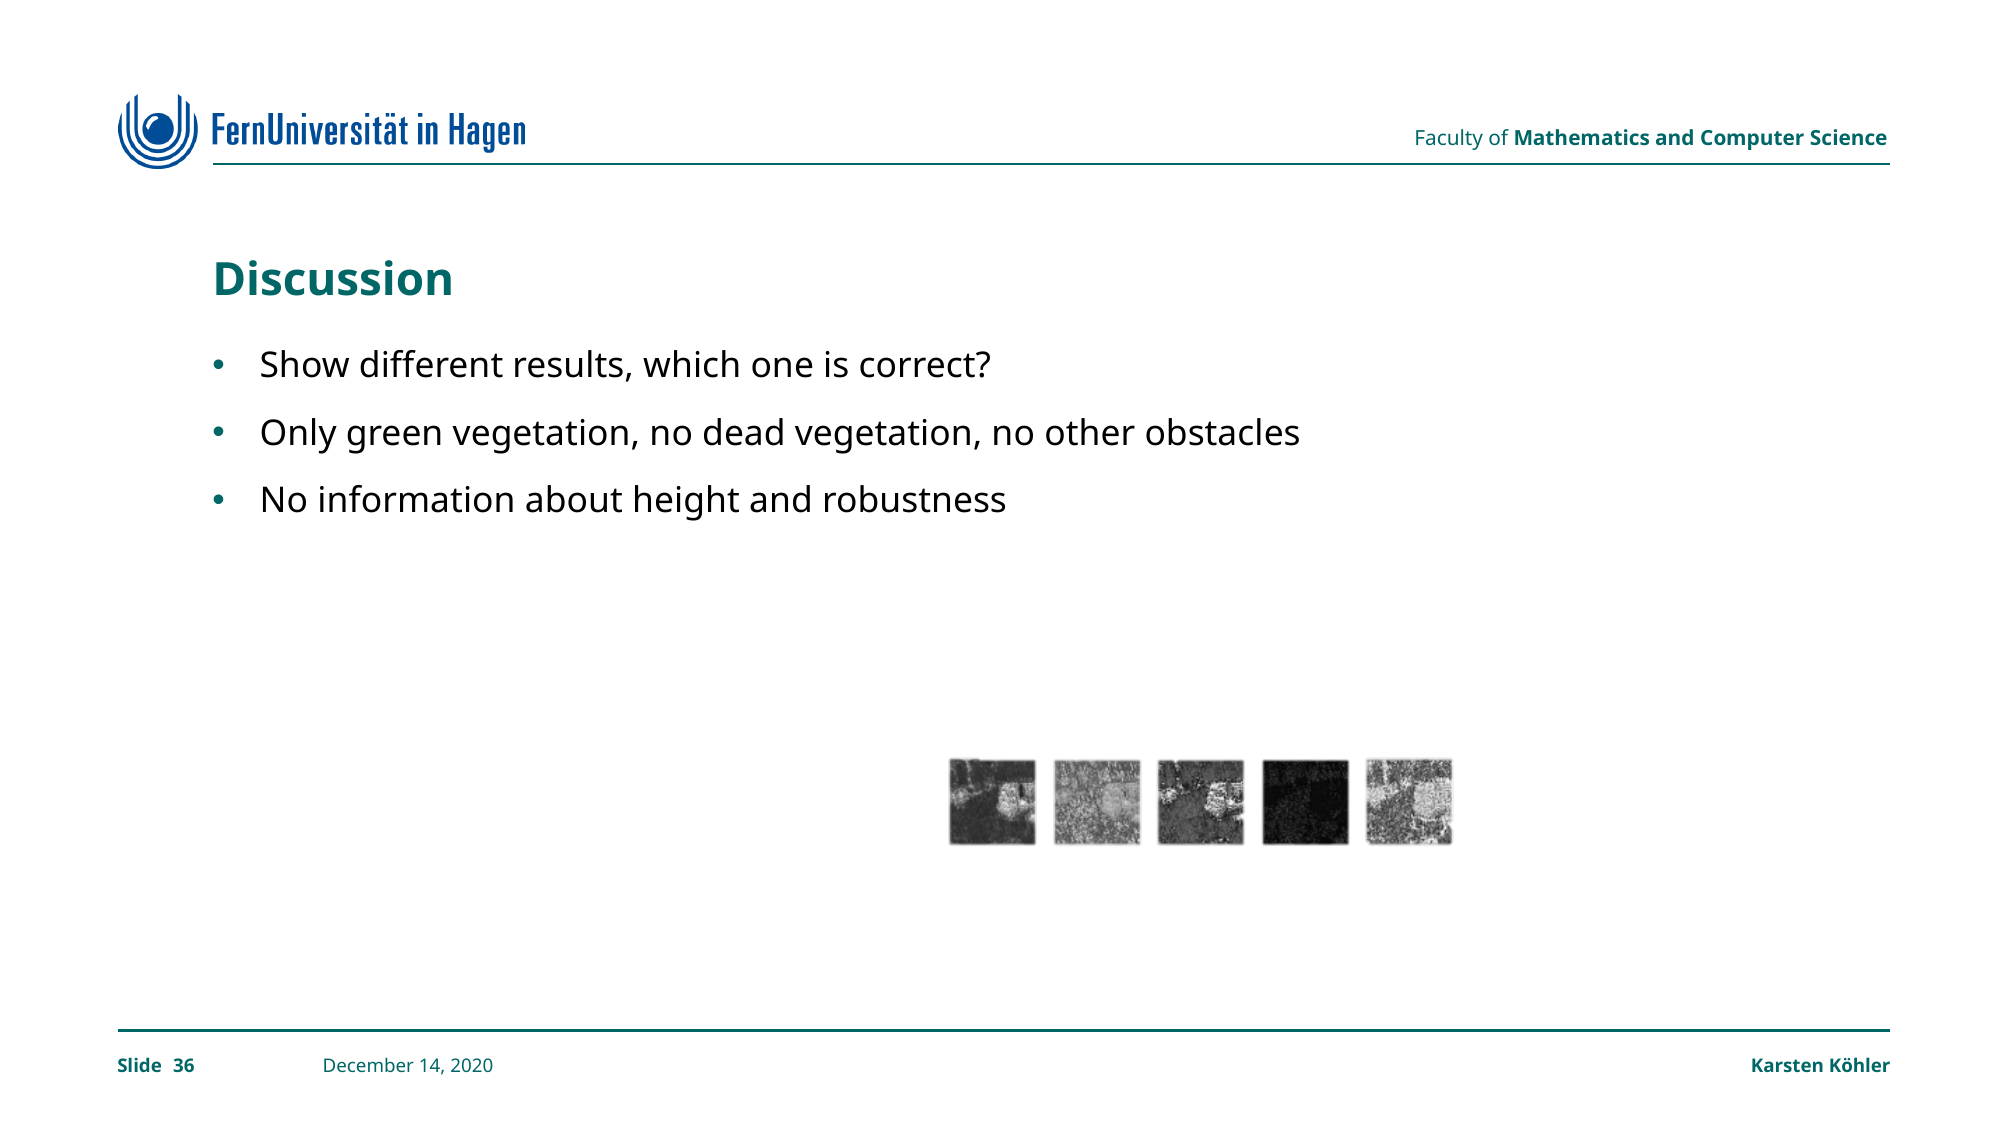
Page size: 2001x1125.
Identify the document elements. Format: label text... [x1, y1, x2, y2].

picture [118, 94, 525, 169]
footer Karsten Köhler [595, 1054, 1891, 1094]
picture [834, 566, 1473, 1059]
title Discussion [212, 249, 1890, 315]
list Show different results, which one is correct? Only green vegetation, no dead vegetation, no other obstacles No information about height and robustness [212, 342, 1890, 988]
slide_number 36 [173, 1054, 280, 1094]
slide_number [322, 1054, 528, 1094]
